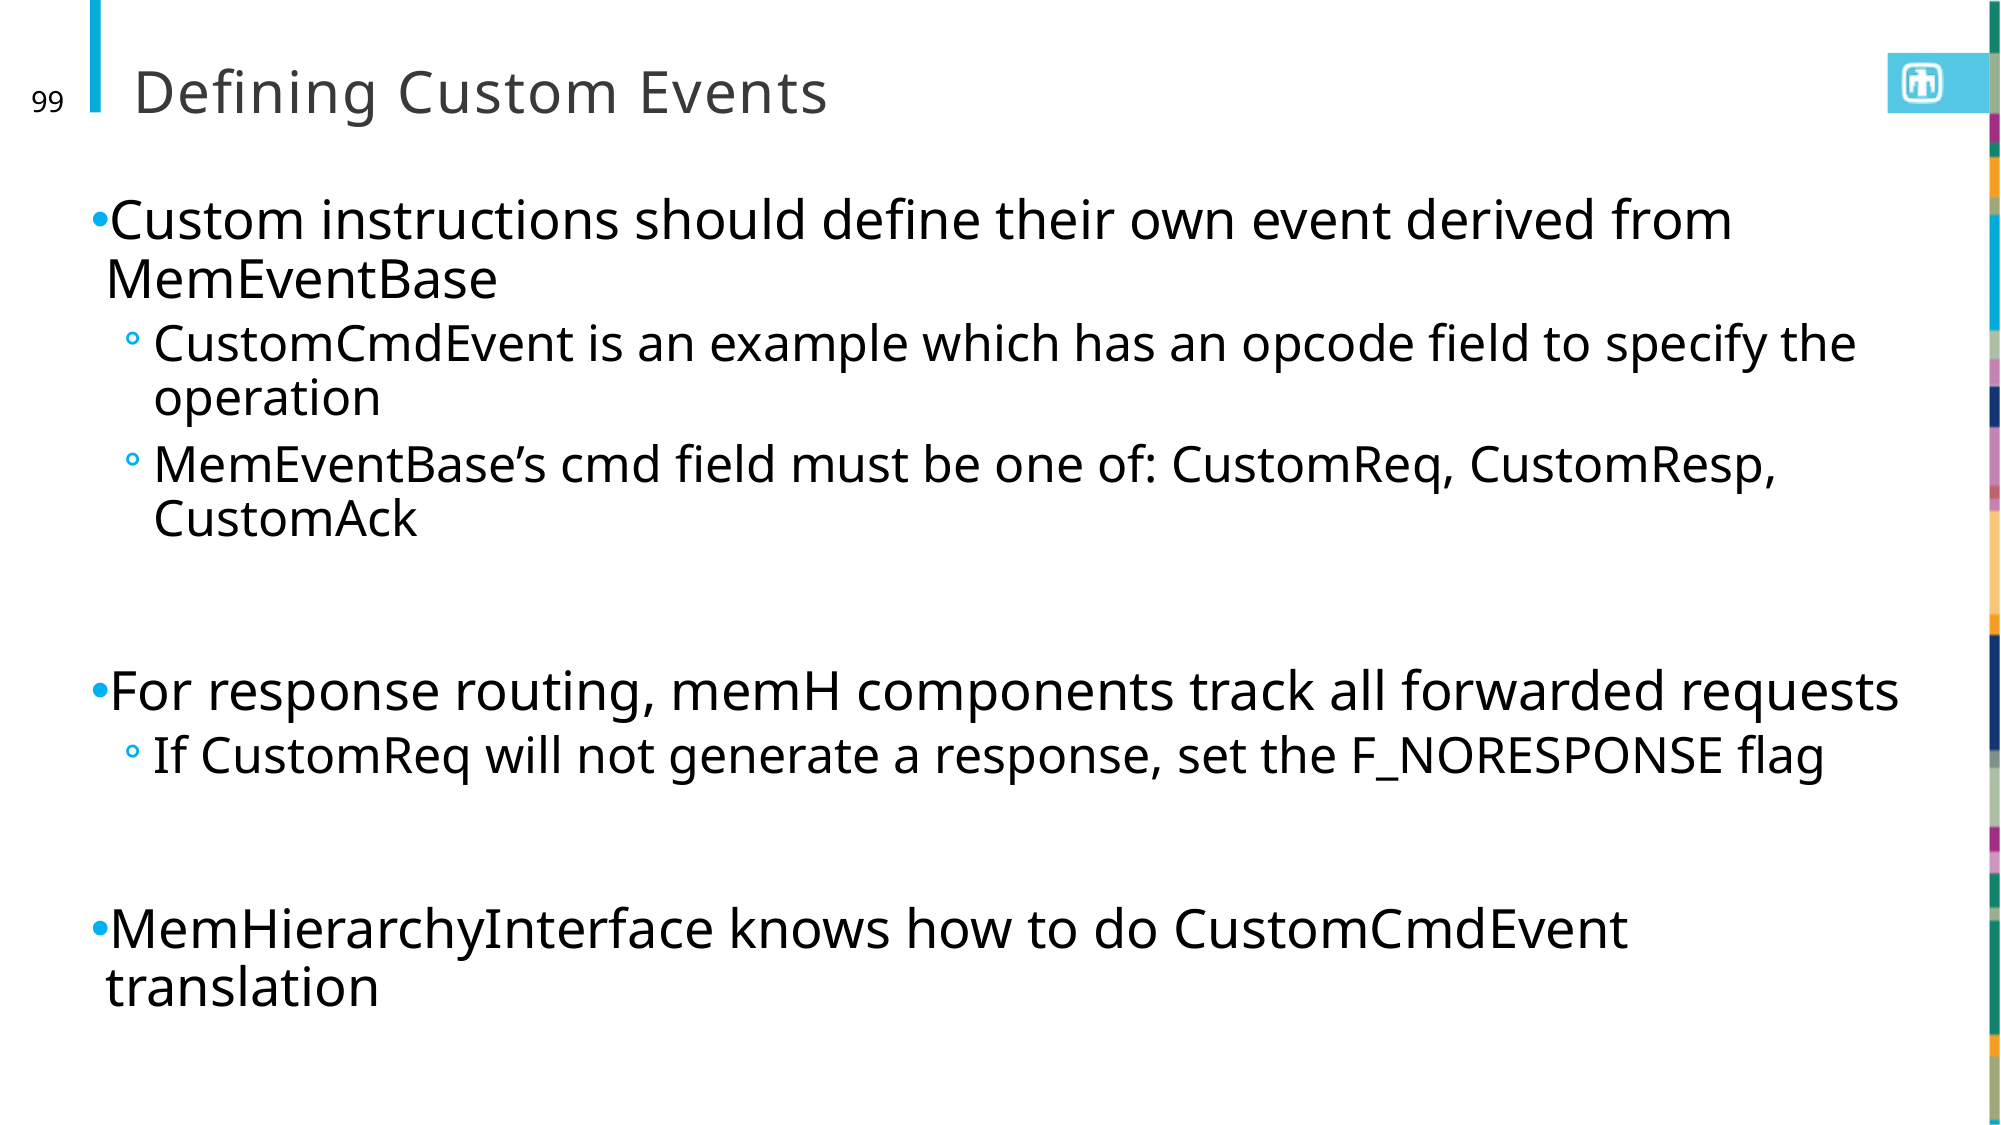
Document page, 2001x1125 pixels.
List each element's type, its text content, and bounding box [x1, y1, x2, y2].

picture [1990, 330, 1999, 1120]
picture [1901, 62, 1944, 104]
picture [1990, 1, 1999, 215]
list Custom instructions should define their own event derived from MemEventBase CustomCmdEvent is an example which has an opcode field to specify the operation MemEventBase’s cmd field must be one of: CustomReq, CustomResp, CustomAck For response routing, memH components track all forwarded requests If CustomReq will not generate a response, set the F_NORESPONSE flag MemHierarchyInterface knows how to do CustomCmdEvent translation [90, 185, 1910, 1030]
title Defining Custom Events [118, 39, 1769, 133]
slide_number 99 [10, 73, 80, 133]
